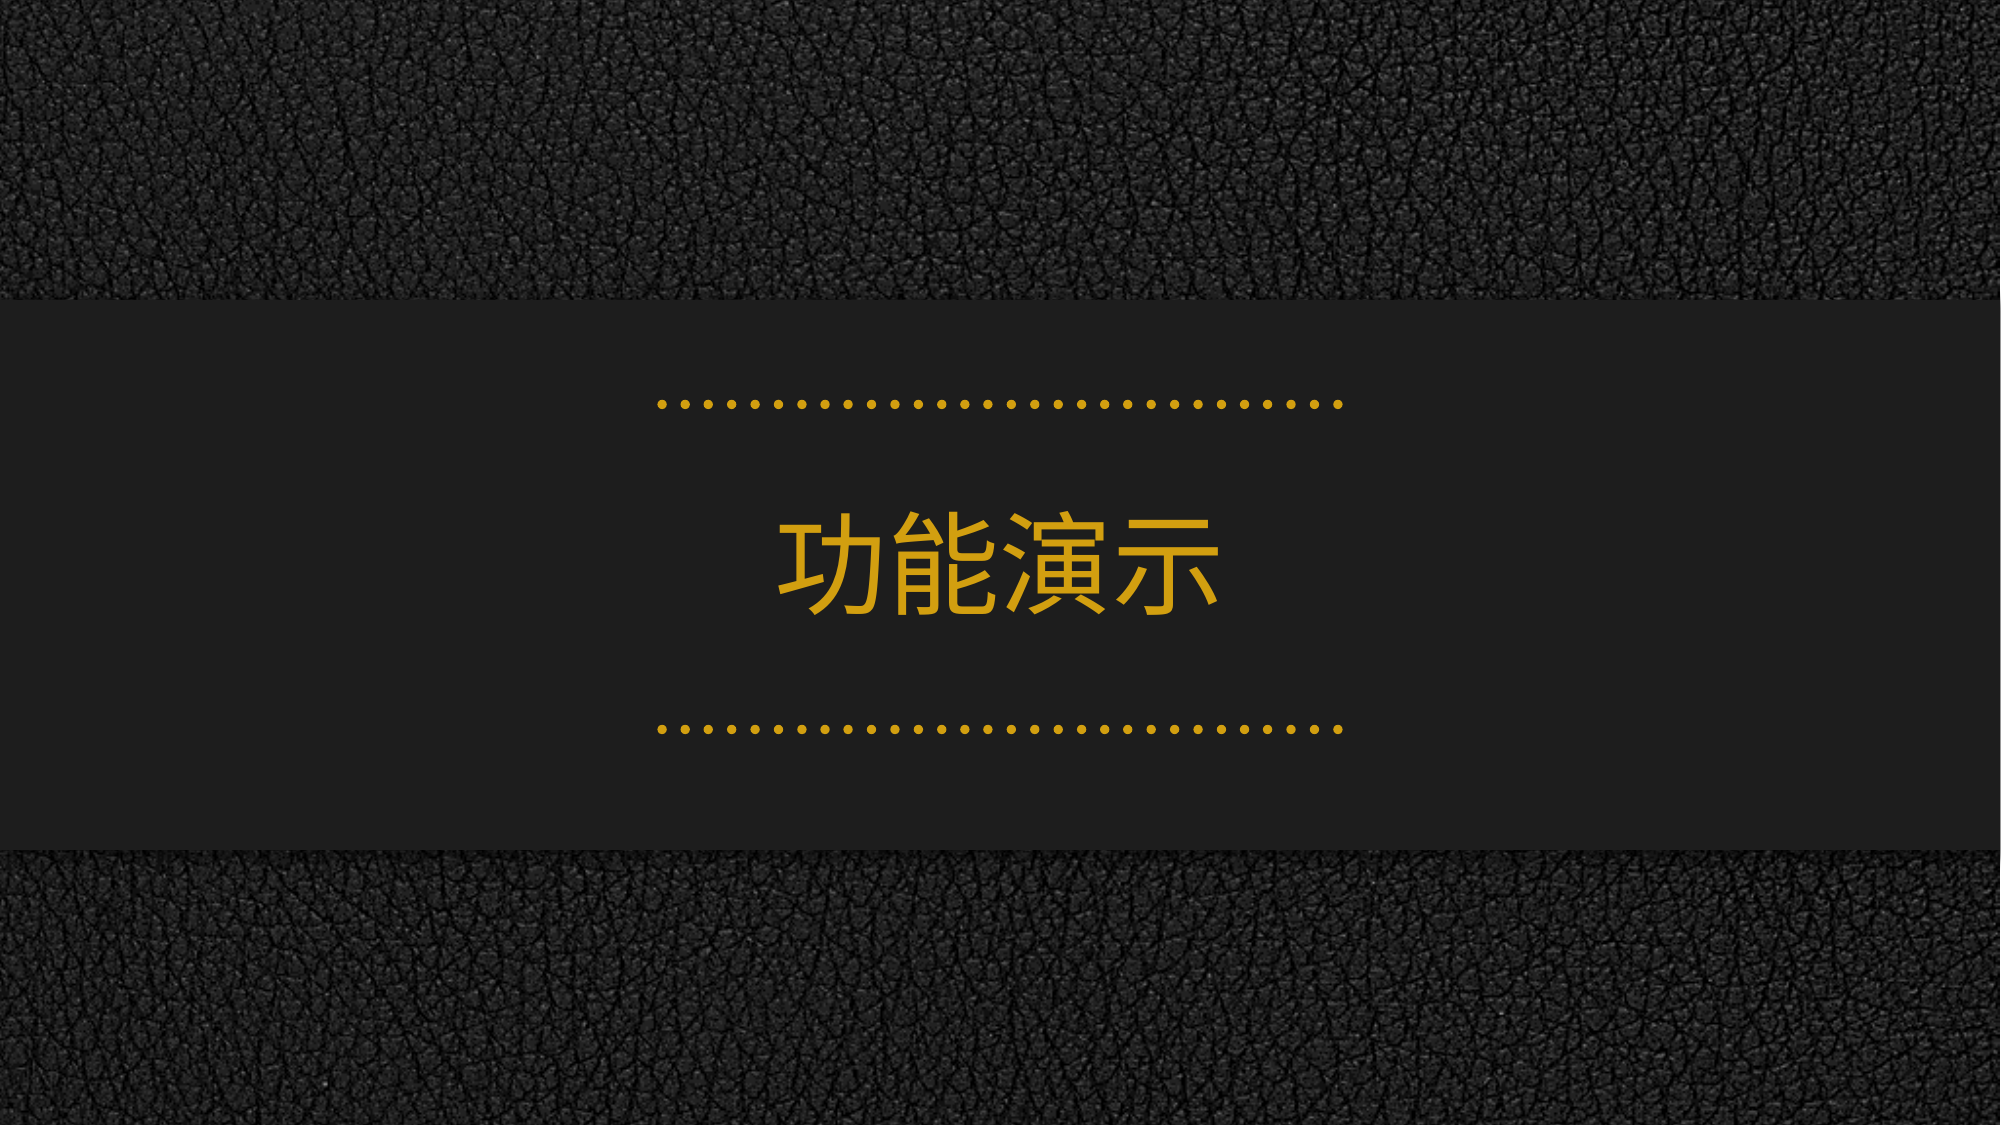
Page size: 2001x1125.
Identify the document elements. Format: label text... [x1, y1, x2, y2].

text_box 功能演示 [500, 512, 1500, 636]
picture [0, 850, 2000, 1125]
picture [0, 0, 2000, 299]
